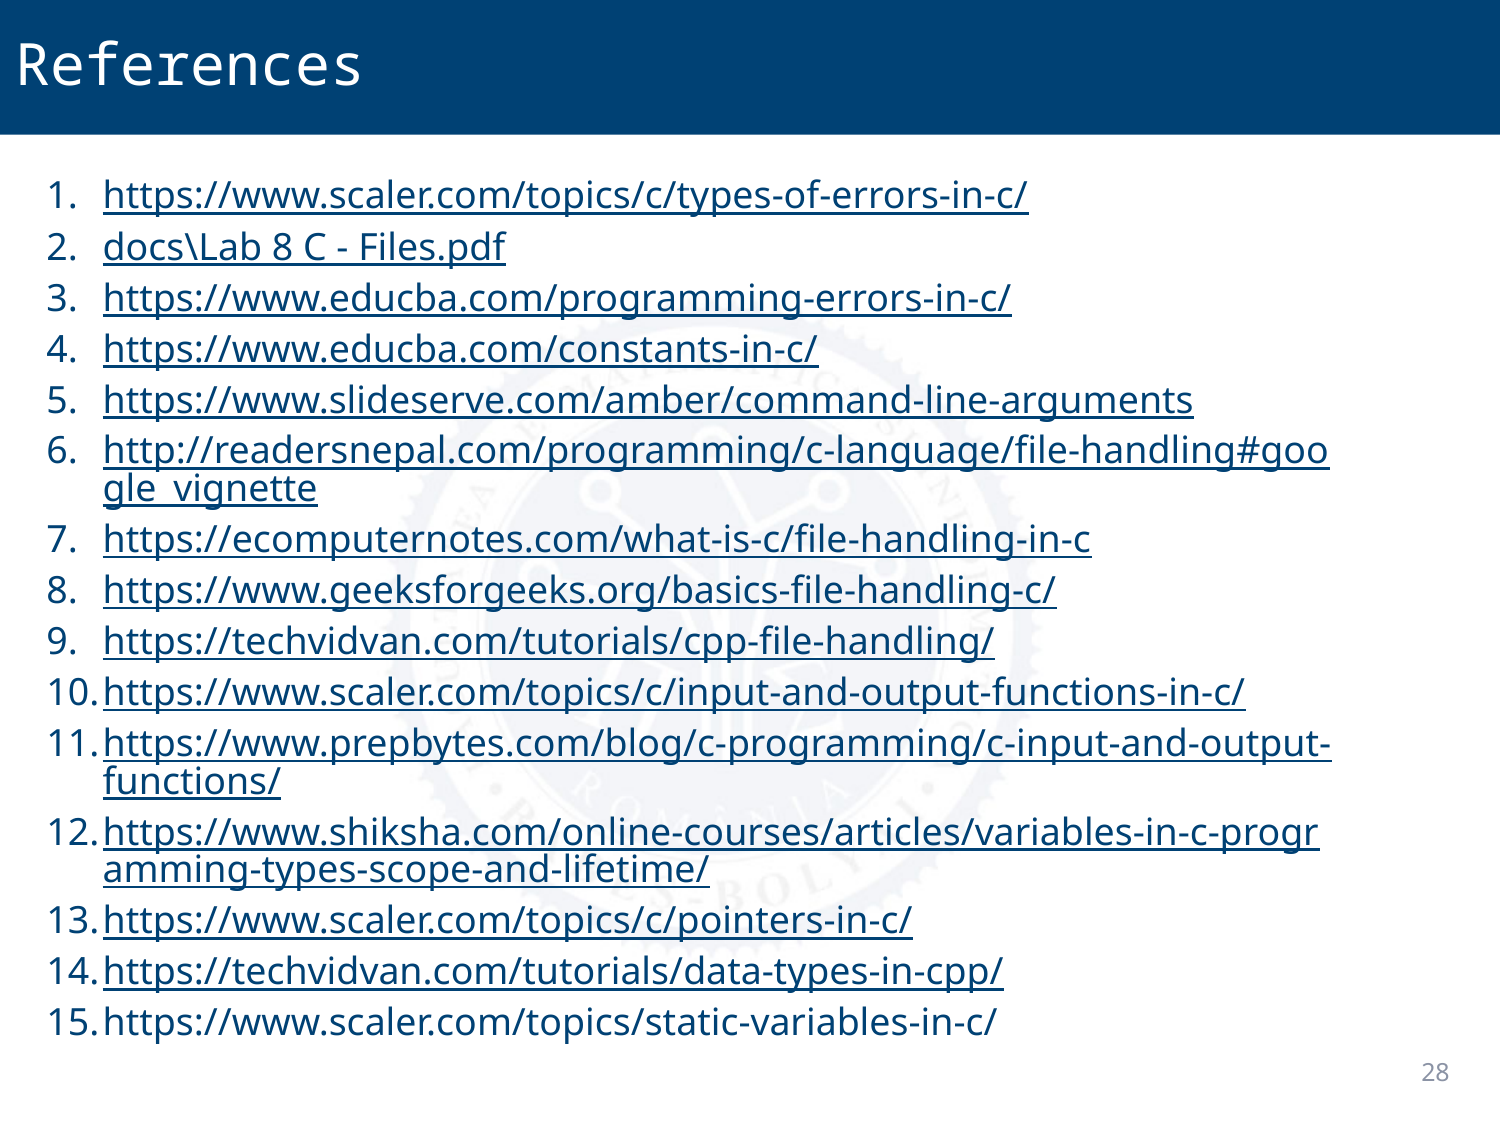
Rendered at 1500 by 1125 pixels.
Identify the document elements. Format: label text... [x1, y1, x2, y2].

picture [0, 135, 1500, 1125]
slide_number 28 [1127, 1043, 1465, 1104]
text_box References [0, 0, 1500, 135]
text_box https://www.scaler.com/topics/c/types-of-errors-in-c/ docs\Lab 8 C - Files.pdf https://www.educba.com/programming-errors-in-c/ https://www.educba.com/constants-in-c/ https://www.slideserve.com/amber/command-line-arguments http://readersnepal.com/programming/c-language/file-handling#google_vignette https://ecomputernotes.com/what-is-c/file-handling-in-c https://www.geeksforgeeks.org/basics-file-handling-c/ https://techvidvan.com/tutorials/cpp-file-handling/ https://www.scaler.com/topics/c/input-and-output-functions-in-c/ https://www.prepbytes.com/blog/c-programming/c-input-and-output-functions/ https://www.shiksha.com/online-courses/articles/variables-in-c-programming-types-scope-and-lifetime/ https://www.scaler.com/topics/c/pointers-in-c/ https://techvidvan.com/tutorials/data-types-in-cpp/ https://www.scaler.com/topics/static-variables-in-c/ [31, 164, 1349, 939]
